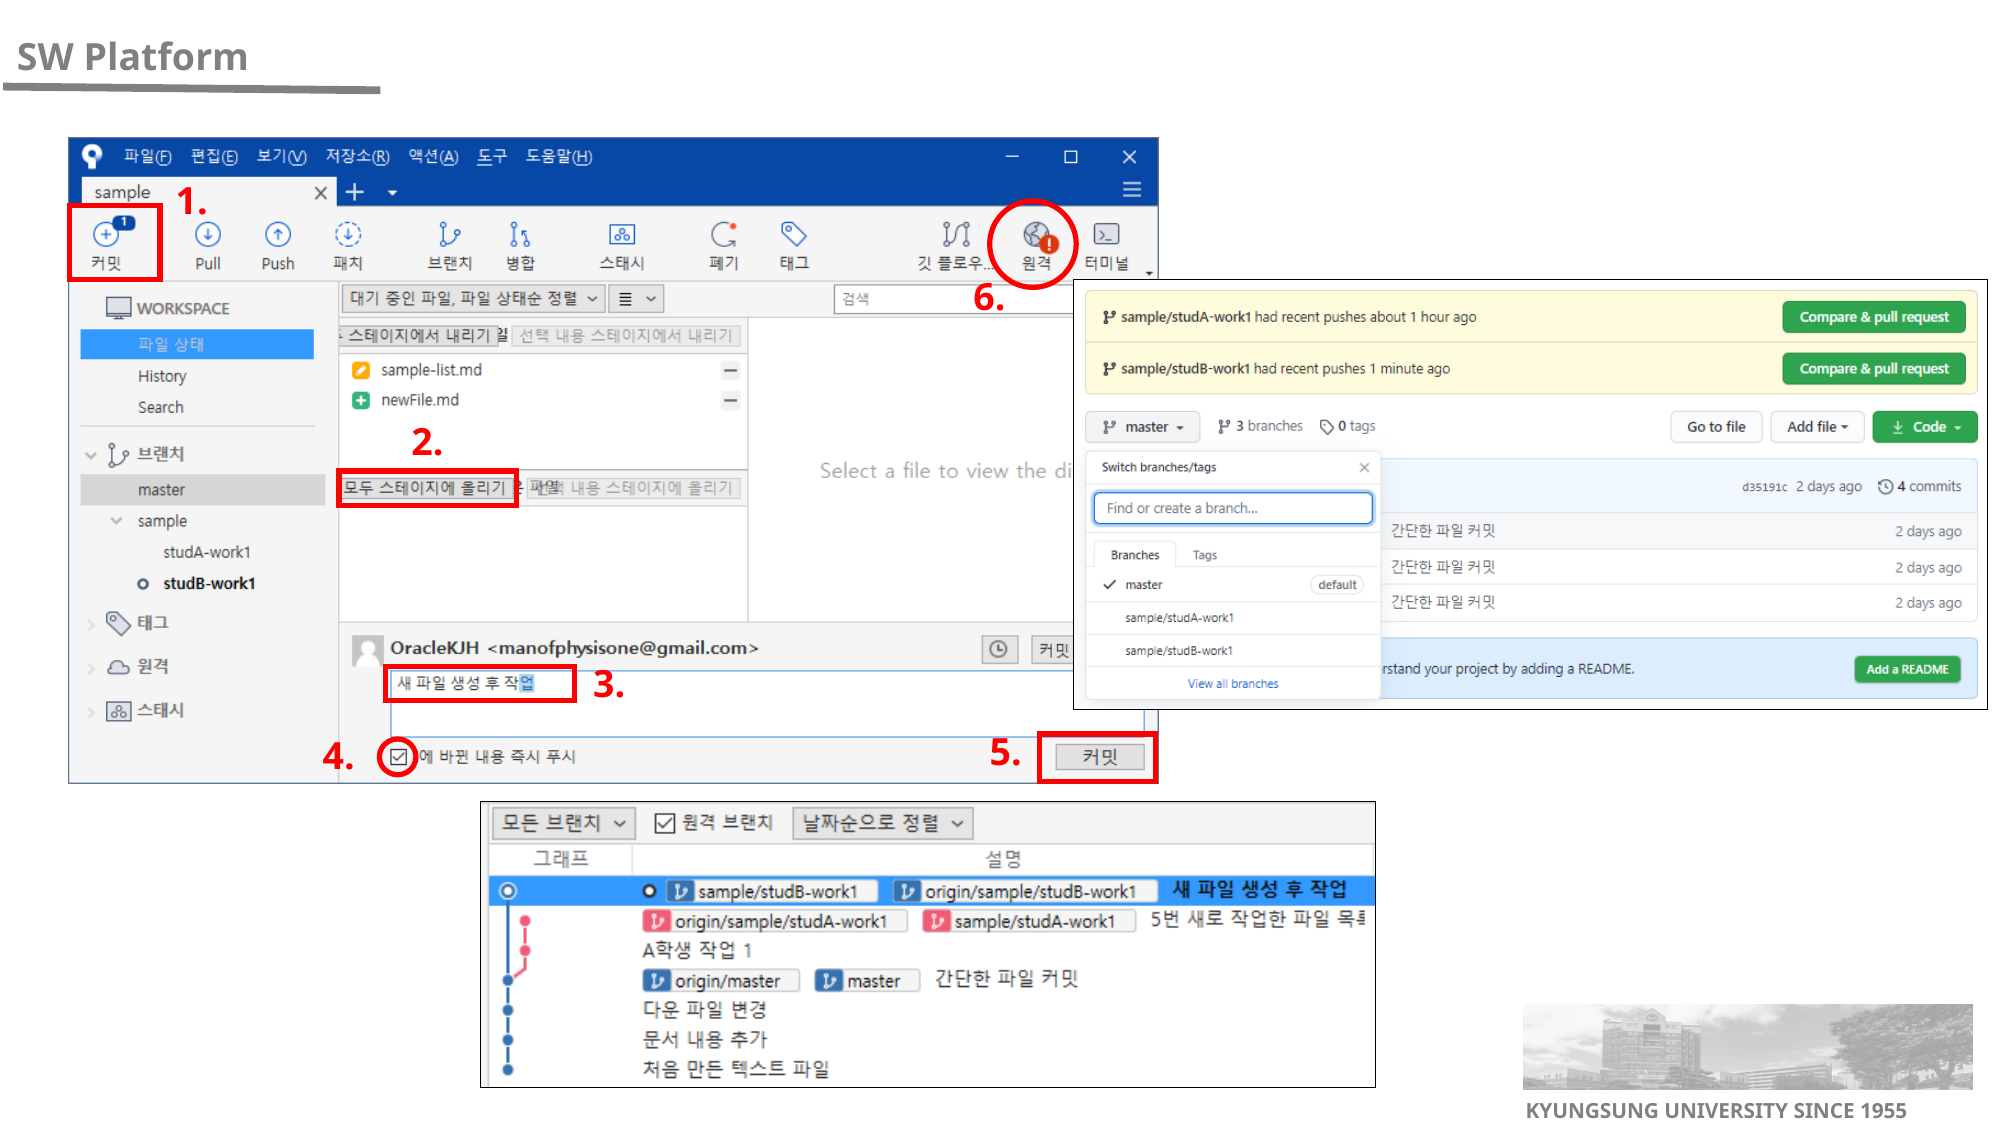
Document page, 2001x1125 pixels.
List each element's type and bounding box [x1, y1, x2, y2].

text_box [68, 137, 1159, 784]
picture [1073, 279, 1988, 710]
picture [480, 801, 1376, 1088]
